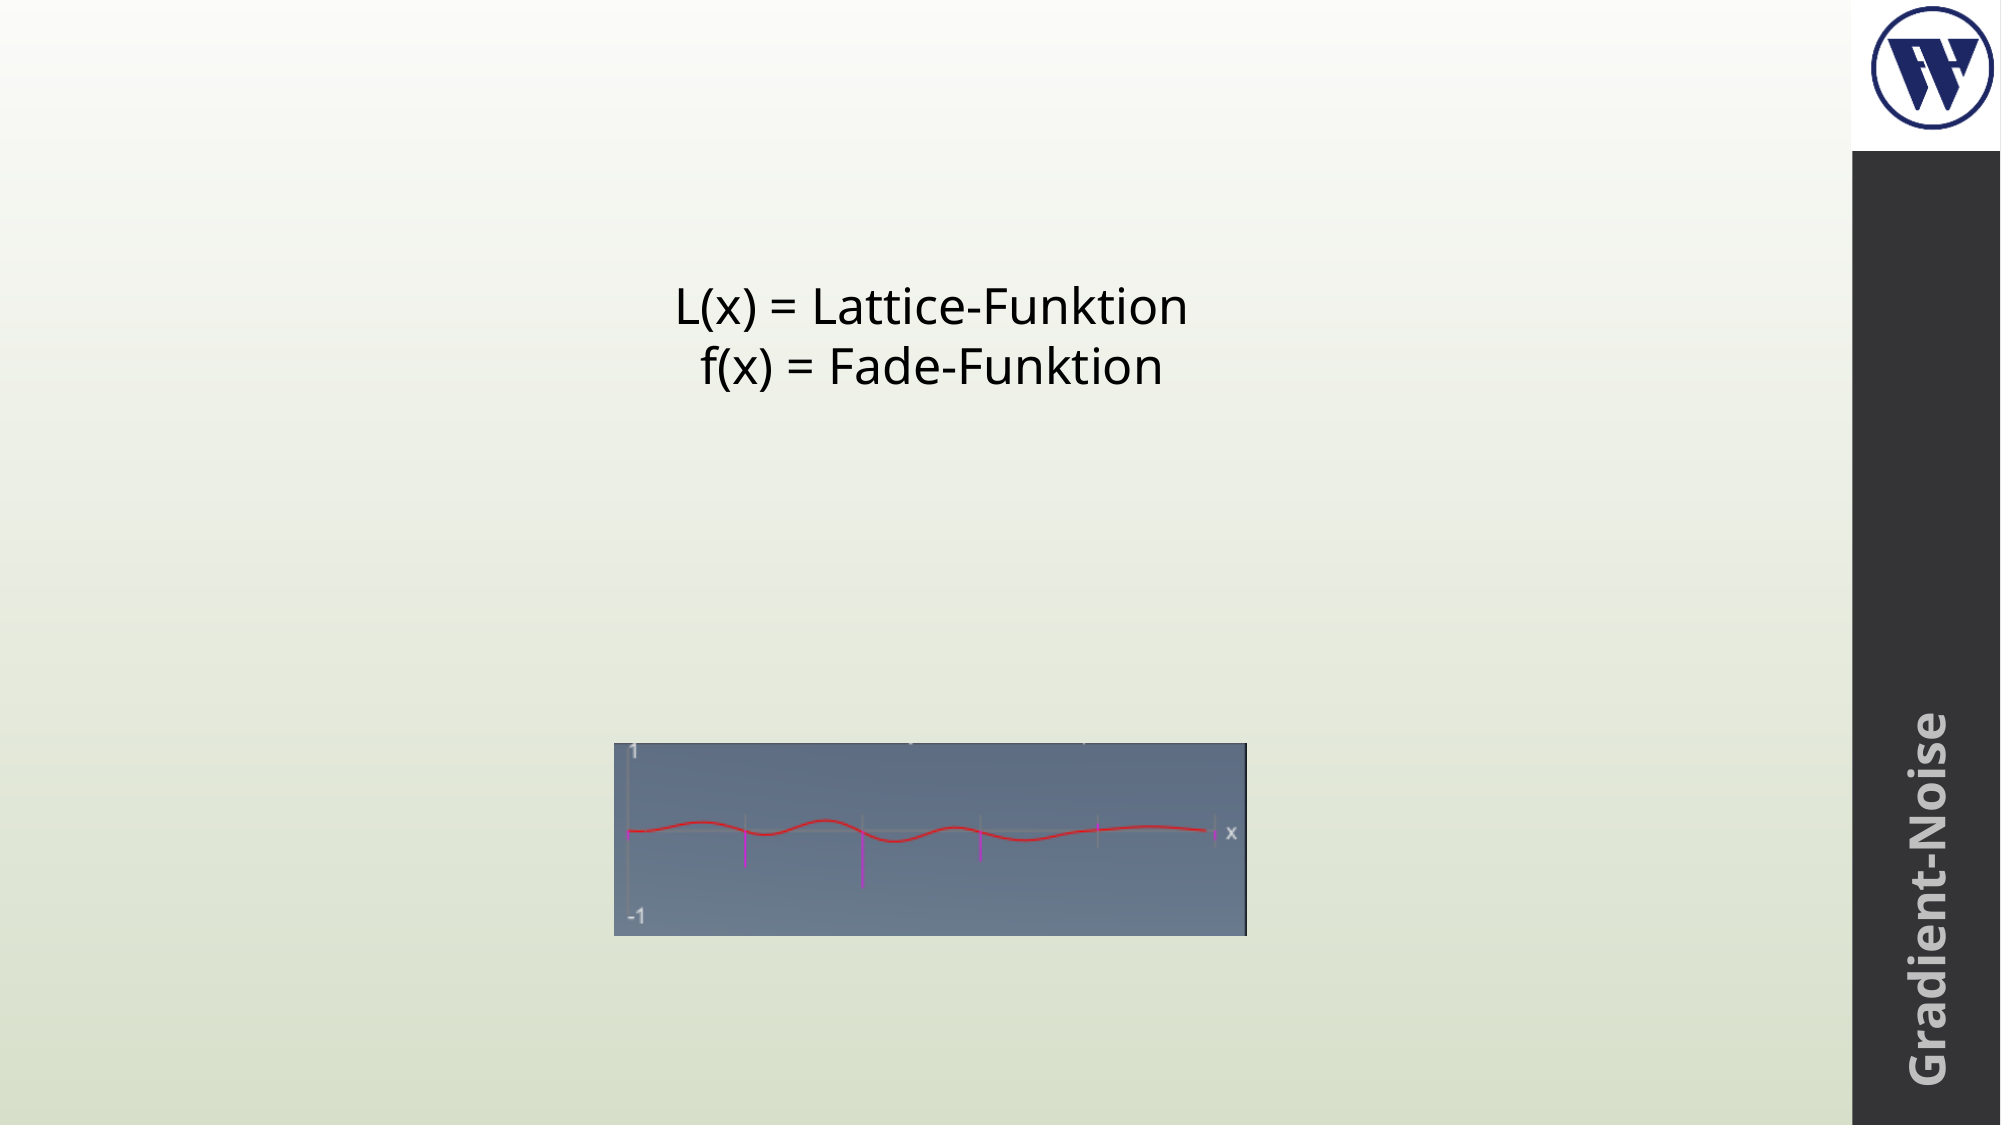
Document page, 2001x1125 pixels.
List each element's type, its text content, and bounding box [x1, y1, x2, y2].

text_box Gradient-Noise [1888, 160, 1963, 1104]
picture [1851, 0, 2000, 151]
picture [614, 743, 1247, 936]
